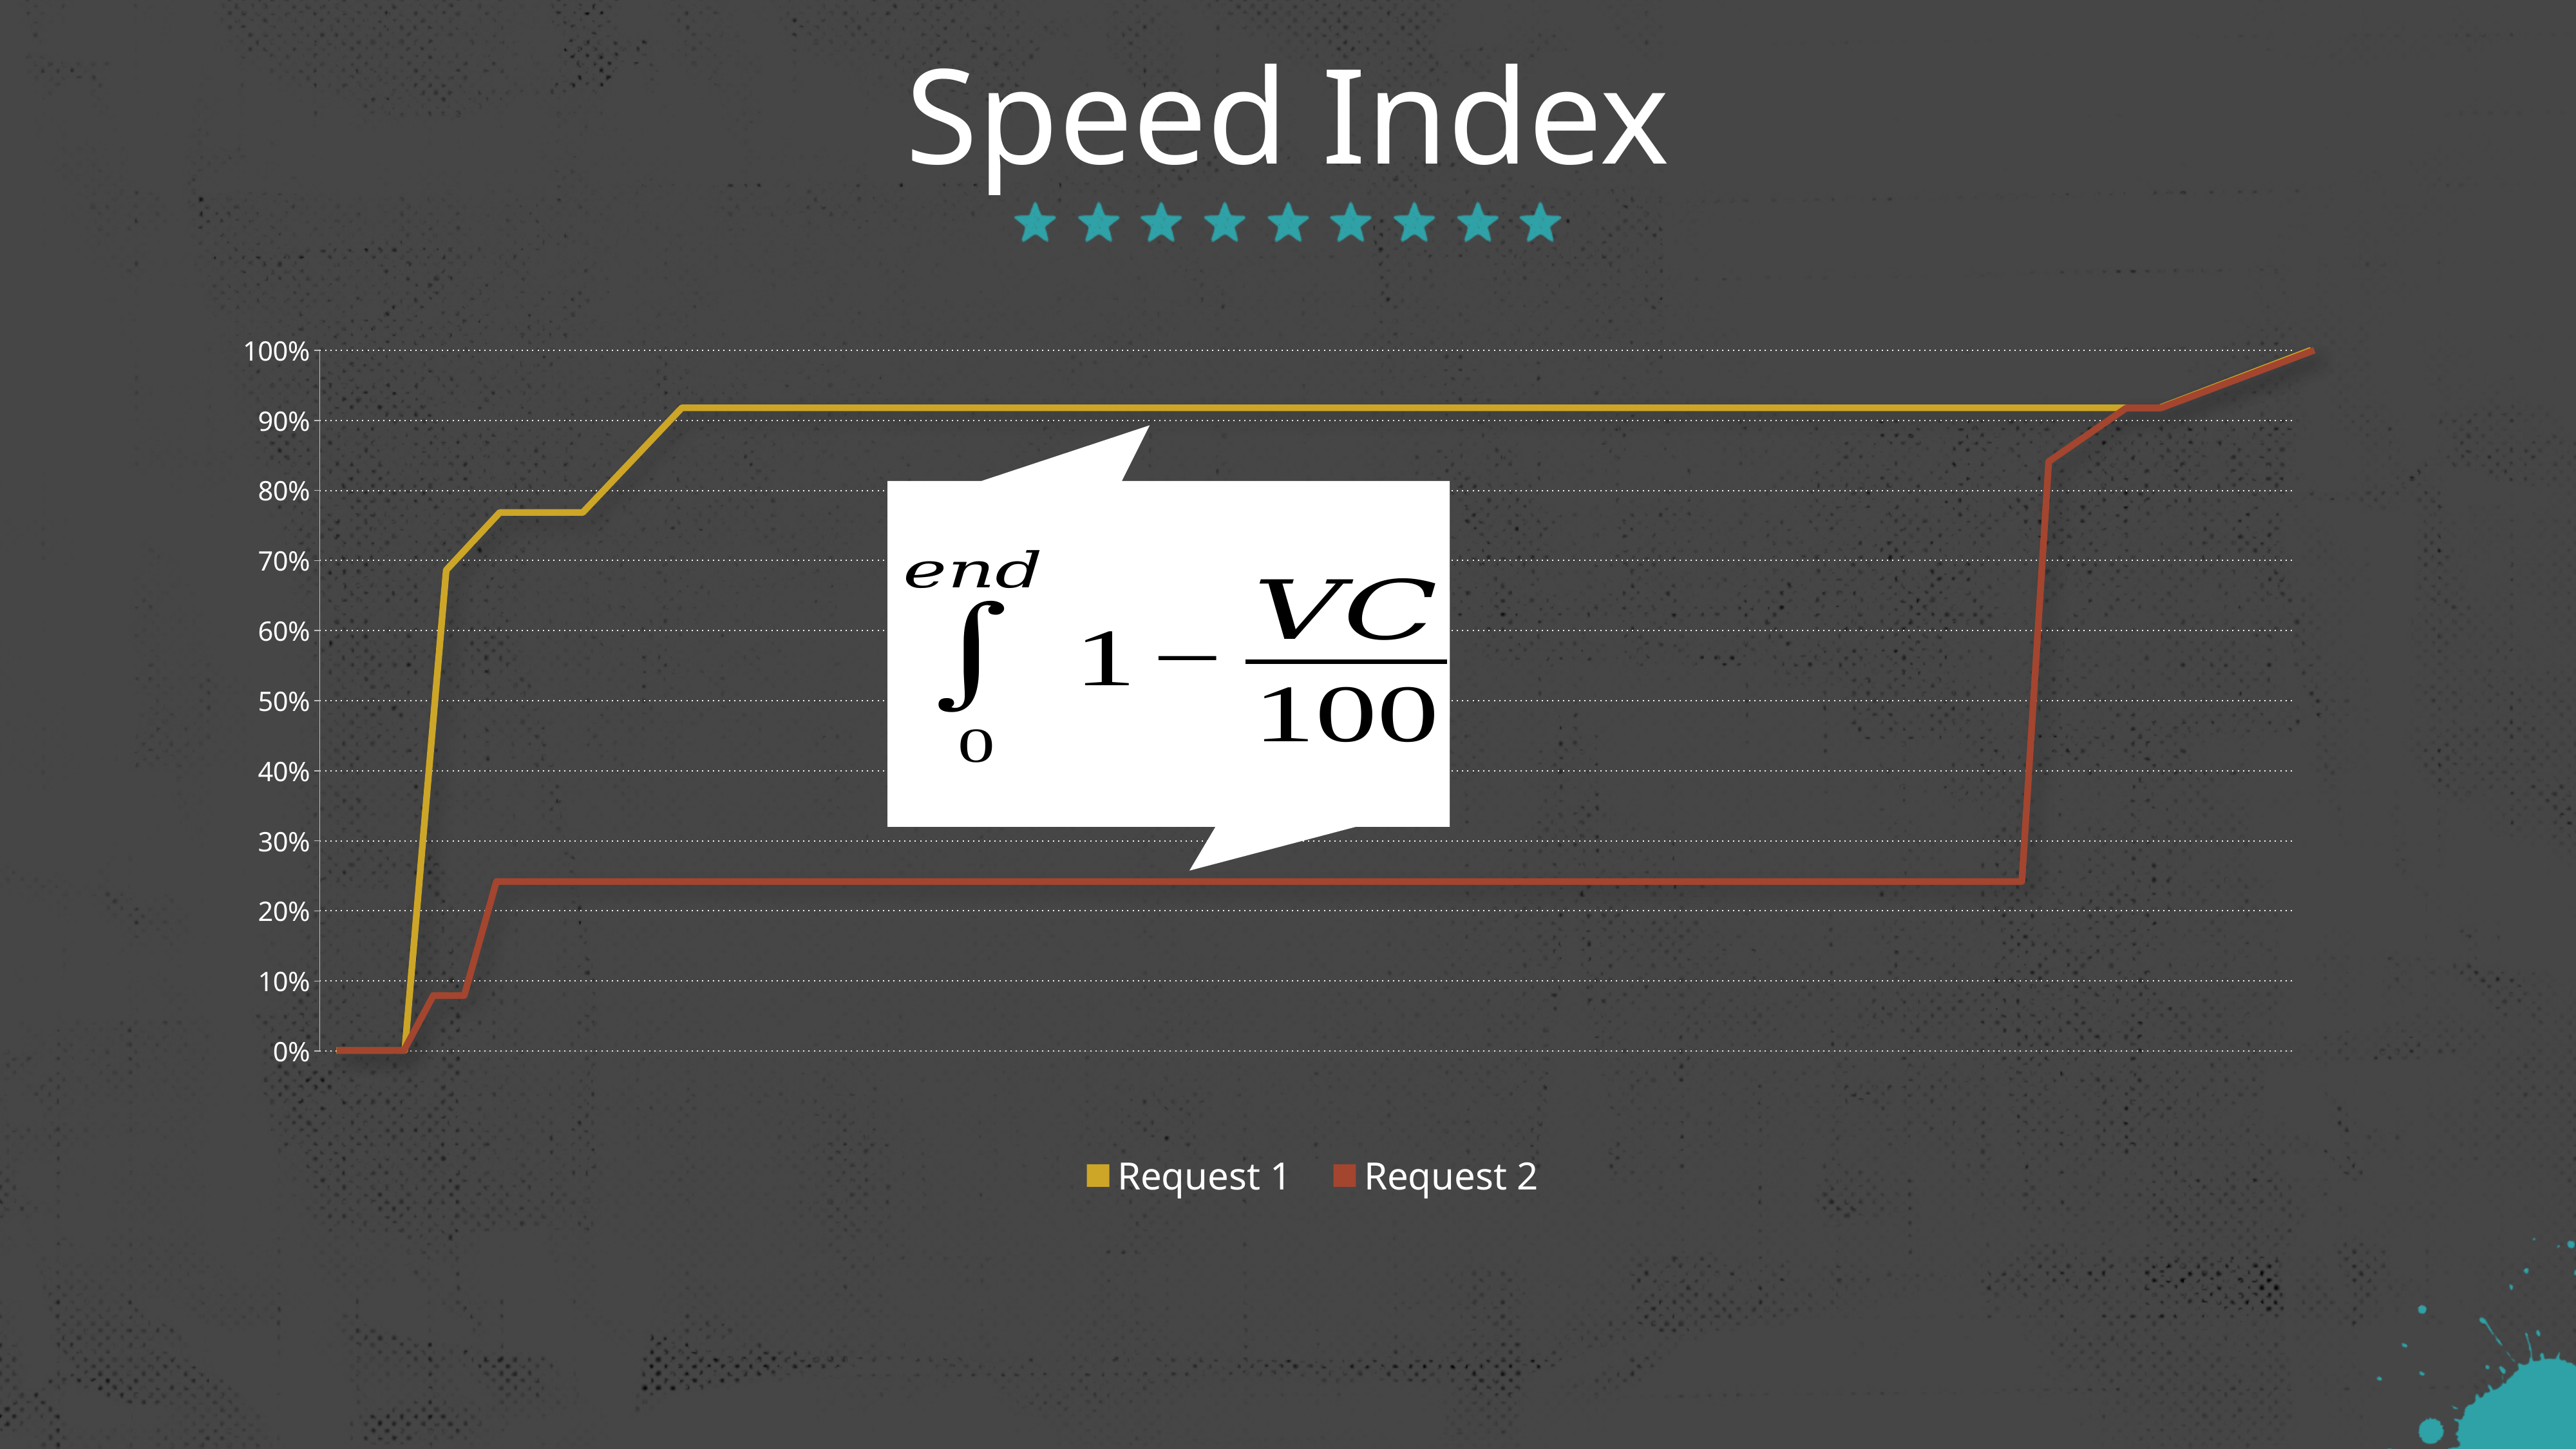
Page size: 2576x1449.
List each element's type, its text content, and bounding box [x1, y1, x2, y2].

chart [238, 319, 2338, 1218]
title Speed Index [0, 0, 2576, 177]
picture [0, 177, 2576, 1449]
